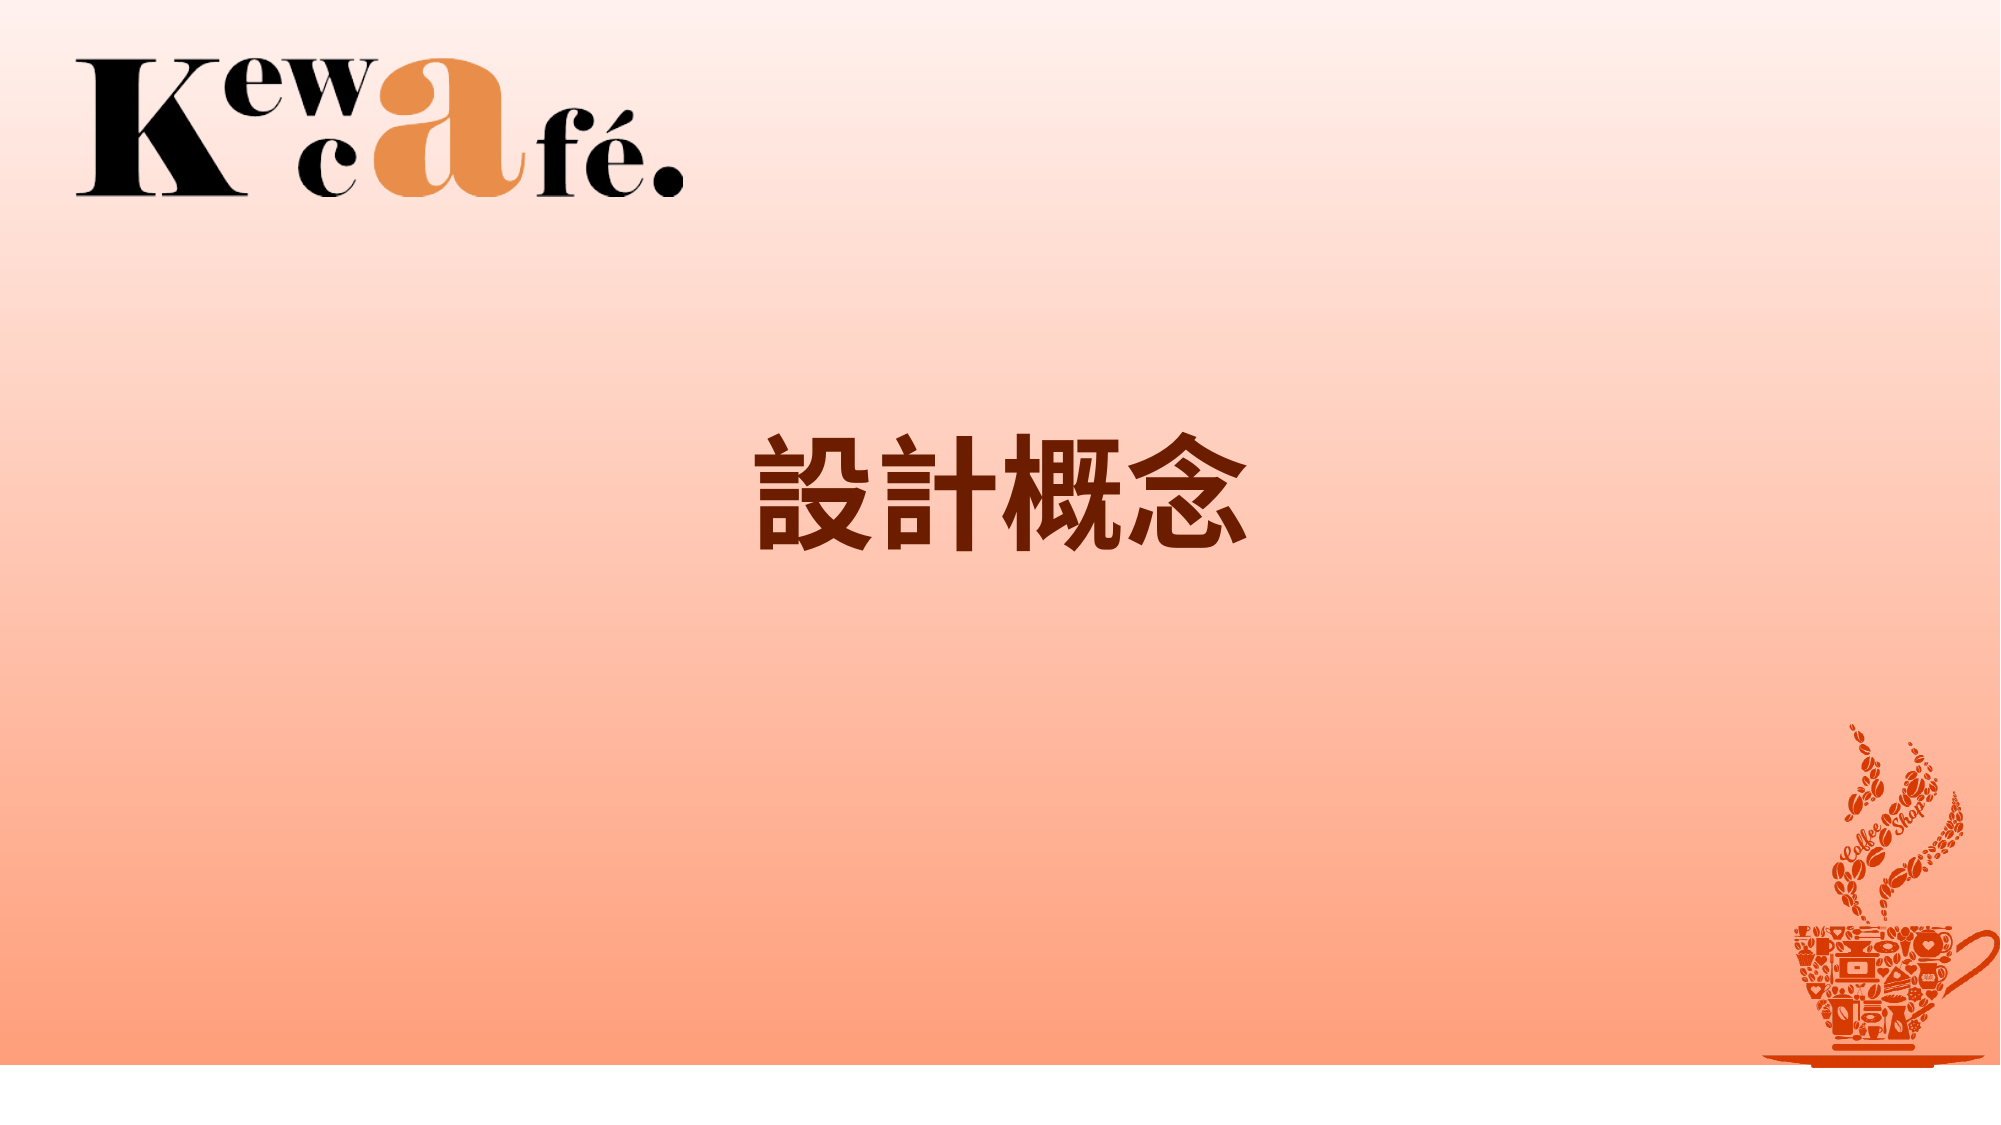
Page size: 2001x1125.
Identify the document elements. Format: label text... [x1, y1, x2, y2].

picture [1762, 724, 2000, 1068]
text_box [0, 0, 2000, 1065]
picture [74, 57, 683, 197]
text_box 設計概念 [137, 424, 1863, 589]
